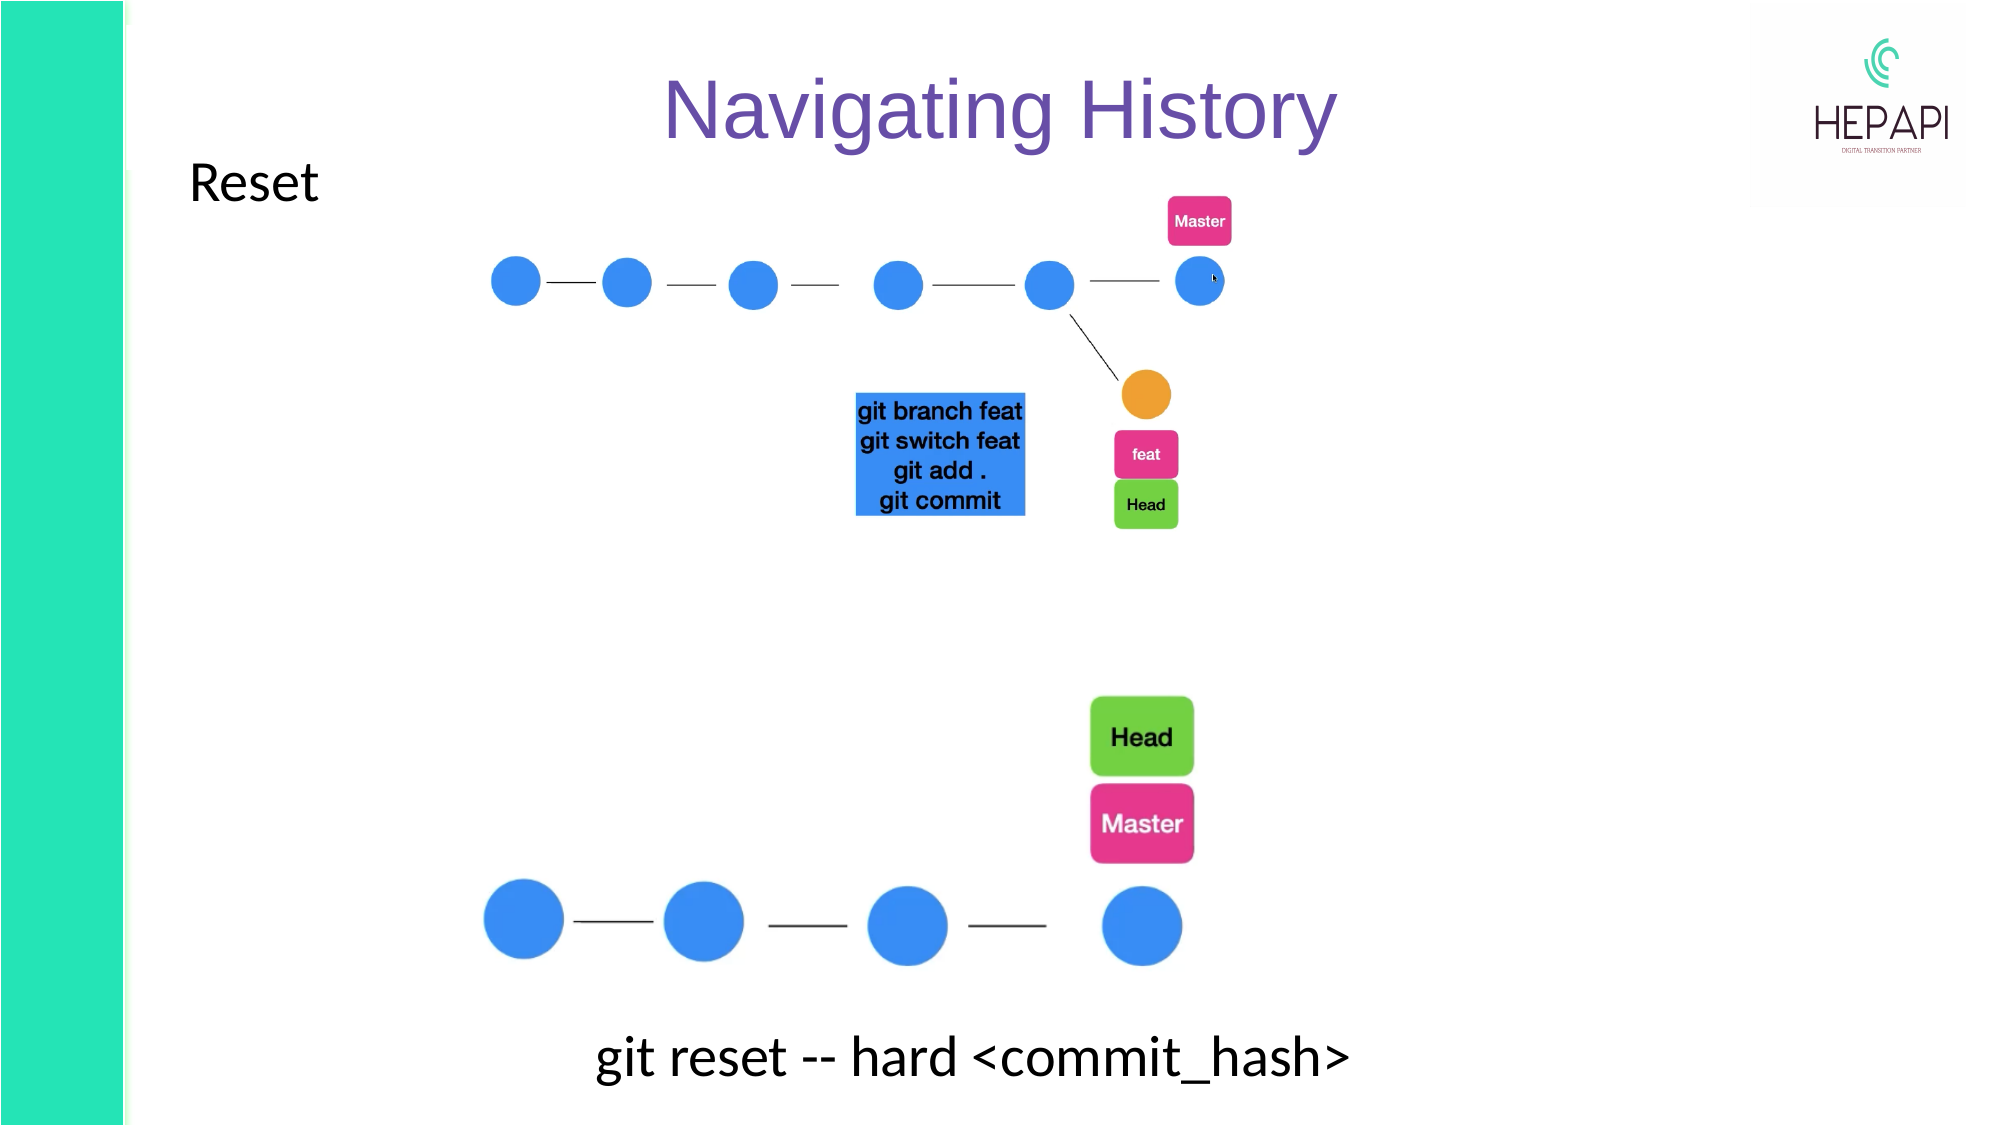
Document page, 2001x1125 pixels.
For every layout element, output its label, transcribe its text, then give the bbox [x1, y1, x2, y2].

text_box Reset [174, 128, 593, 229]
text_box Navigating History [126, 24, 1744, 170]
picture [484, 162, 1299, 535]
picture [471, 671, 1312, 1003]
text_box git reset -- hard <commit_hash> [580, 1002, 1440, 1103]
picture [1749, 3, 1966, 207]
text_box [0, 0, 124, 1125]
